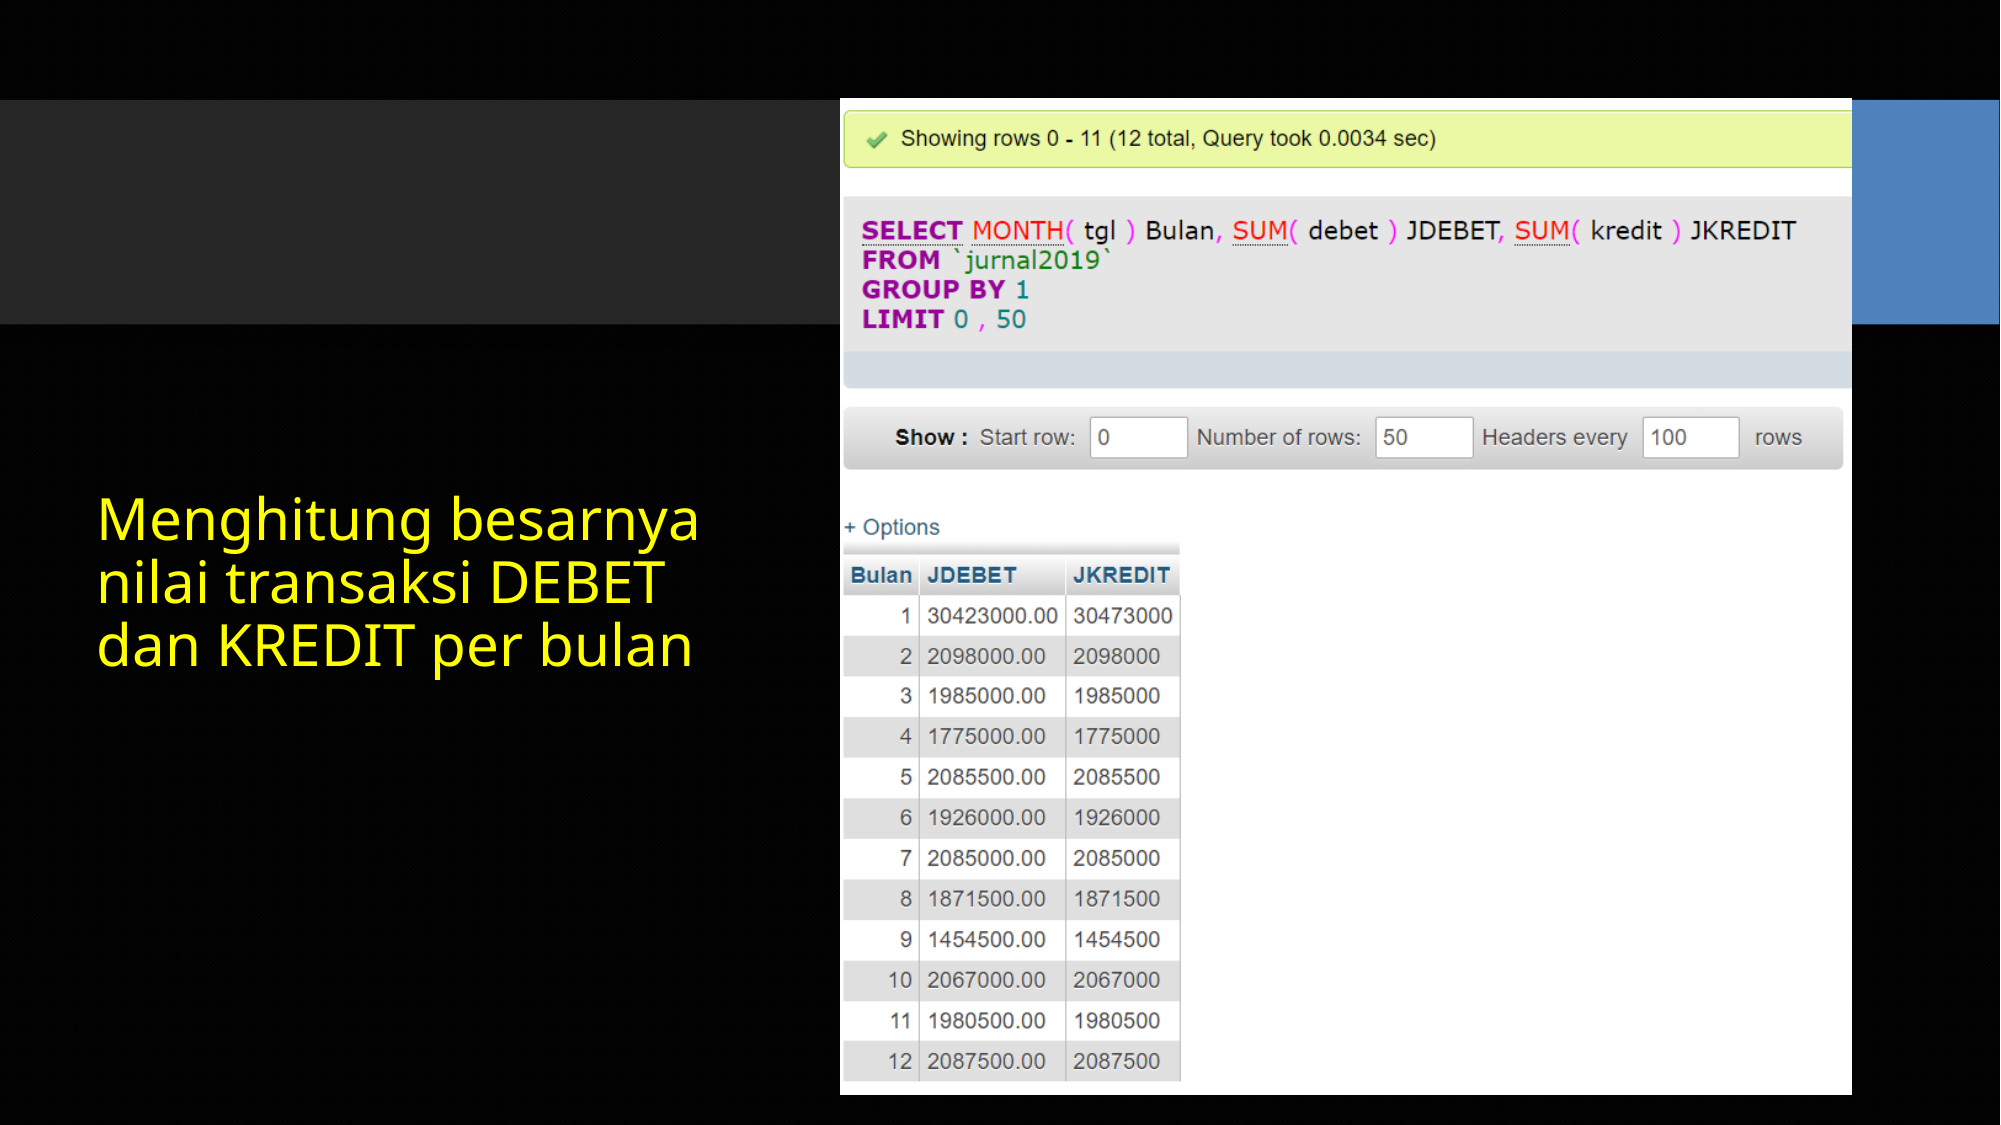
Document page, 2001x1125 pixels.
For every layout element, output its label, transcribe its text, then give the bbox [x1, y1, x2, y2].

picture [0, 98, 2000, 1095]
title Menghitung besarnya nilai transaksi DEBET dan KREDIT per bulan [81, 451, 752, 717]
